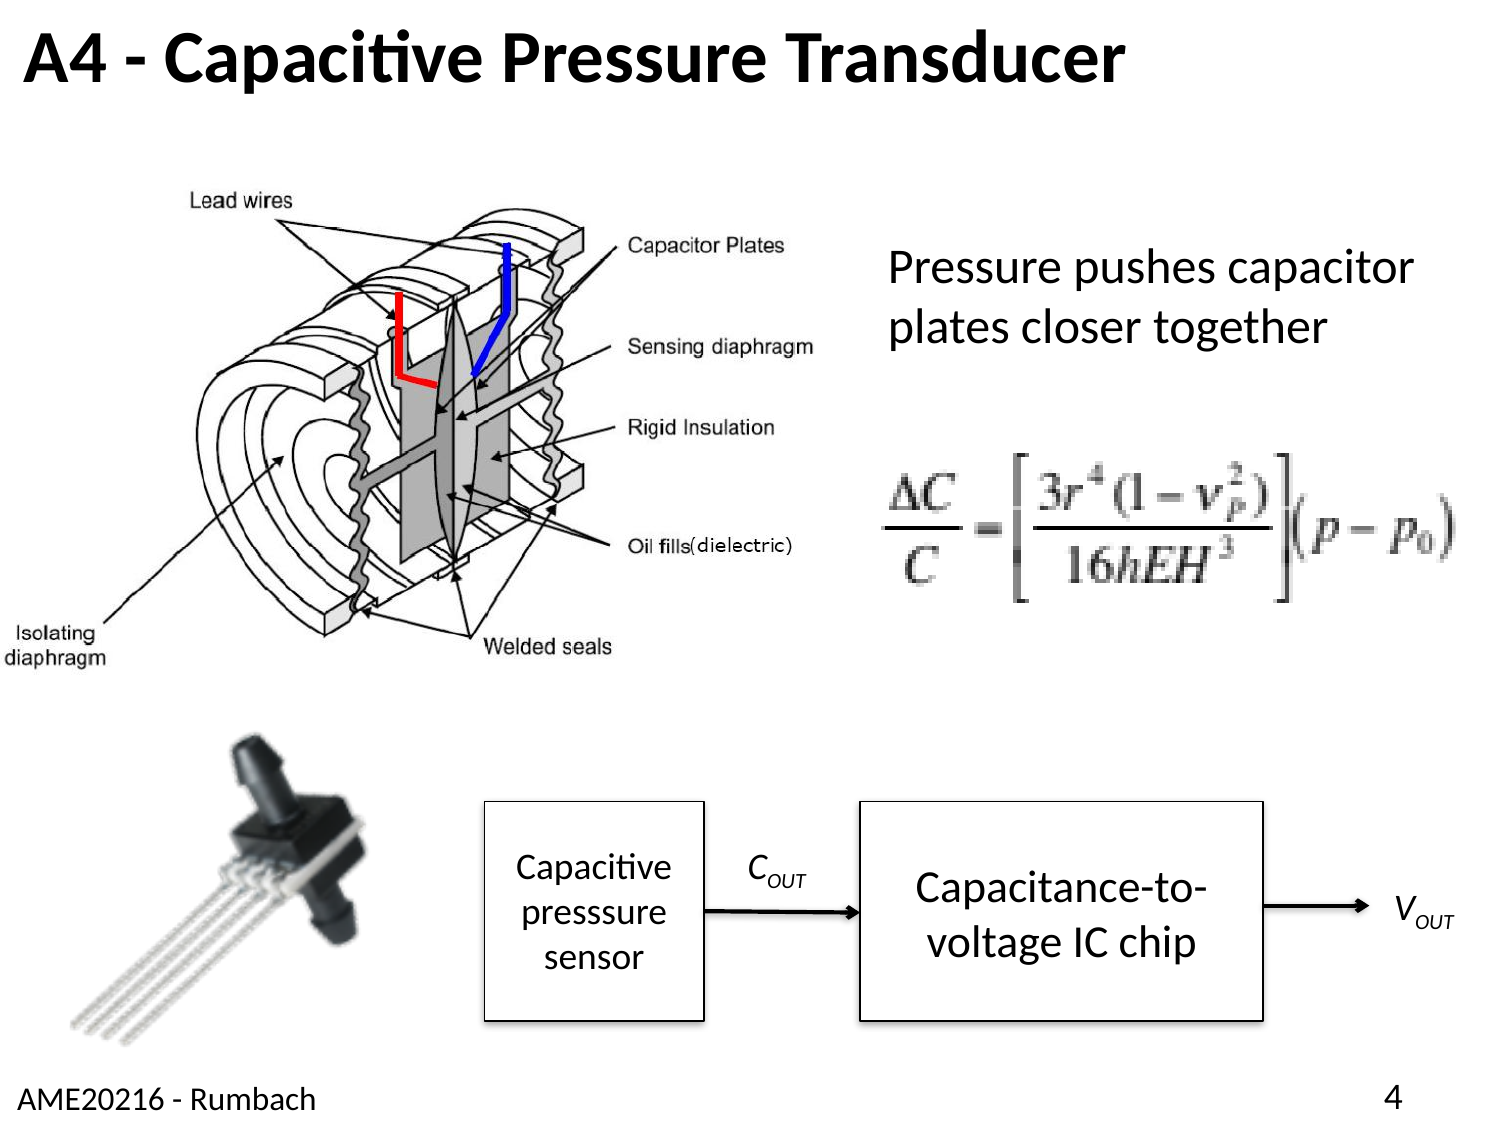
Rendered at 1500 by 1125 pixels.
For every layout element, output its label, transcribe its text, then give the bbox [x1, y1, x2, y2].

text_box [484, 801, 1477, 1022]
text_box A4 - Capacitive Pressure Transducer [9, 0, 1144, 105]
picture [0, 165, 816, 1073]
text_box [873, 445, 1456, 605]
text_box Pressure pushes capacitor plates closer together [873, 226, 1456, 362]
